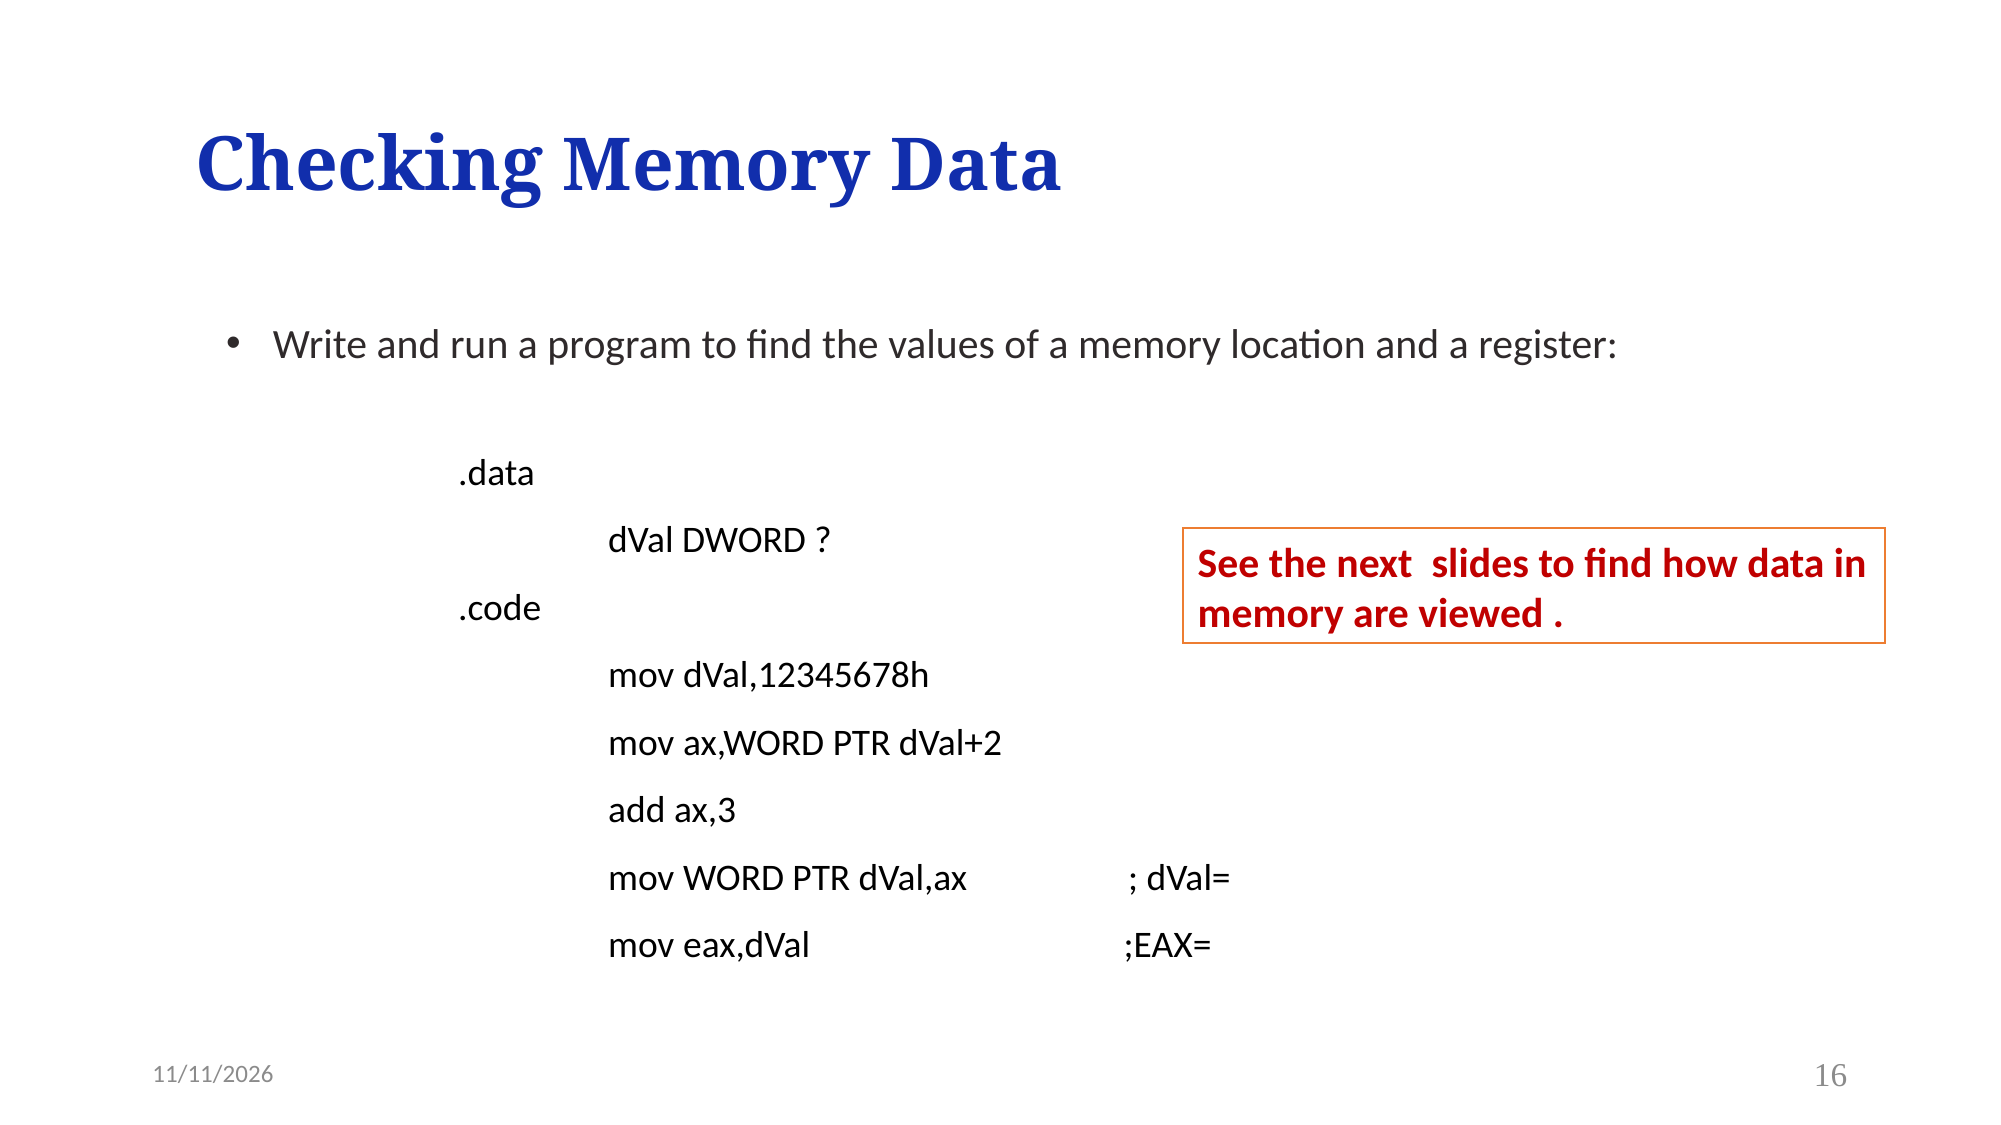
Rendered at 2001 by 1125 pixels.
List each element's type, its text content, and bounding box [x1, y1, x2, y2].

text_box .data dVal DWORD ? .code mov dVal,12345678h mov ax,WORD PTR dVal+2 add ax,3 mov WORD PTR dVal,ax ; dVal= mov eax,dVal ;EAX= [443, 417, 1444, 973]
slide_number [137, 1042, 588, 1103]
text_box Write and run a program to find the values of a memory location and a register: [211, 285, 1854, 425]
text_box See the next slides to find how data in memory are viewed . [1182, 527, 1886, 644]
title Checking Memory Data [180, 47, 1885, 285]
slide_number 16 [1412, 1042, 1863, 1103]
